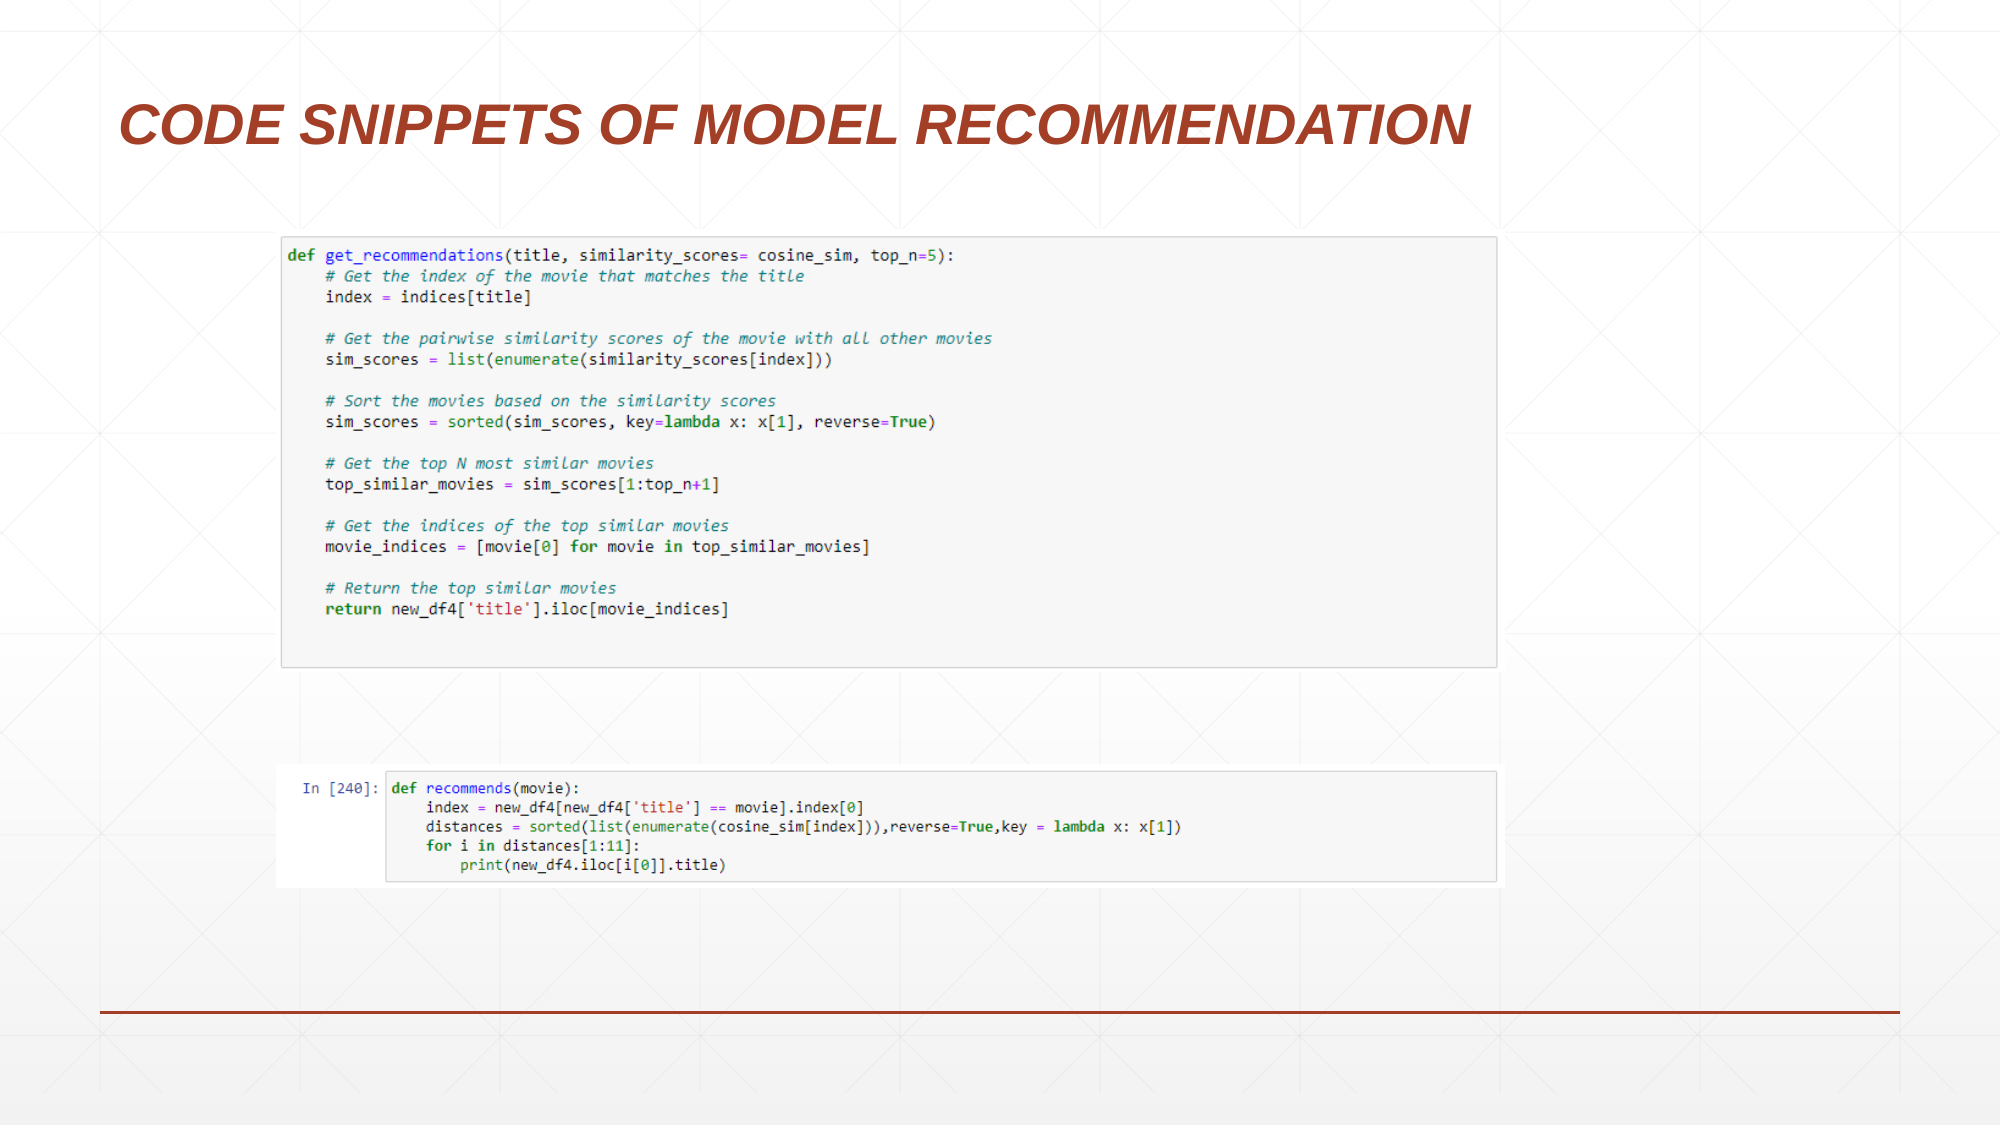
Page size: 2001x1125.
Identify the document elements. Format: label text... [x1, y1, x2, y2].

picture [276, 229, 1505, 672]
title CODE SNIPPETS OF MODEL RECOMMENDATION [103, 41, 1679, 165]
picture [276, 764, 1505, 888]
